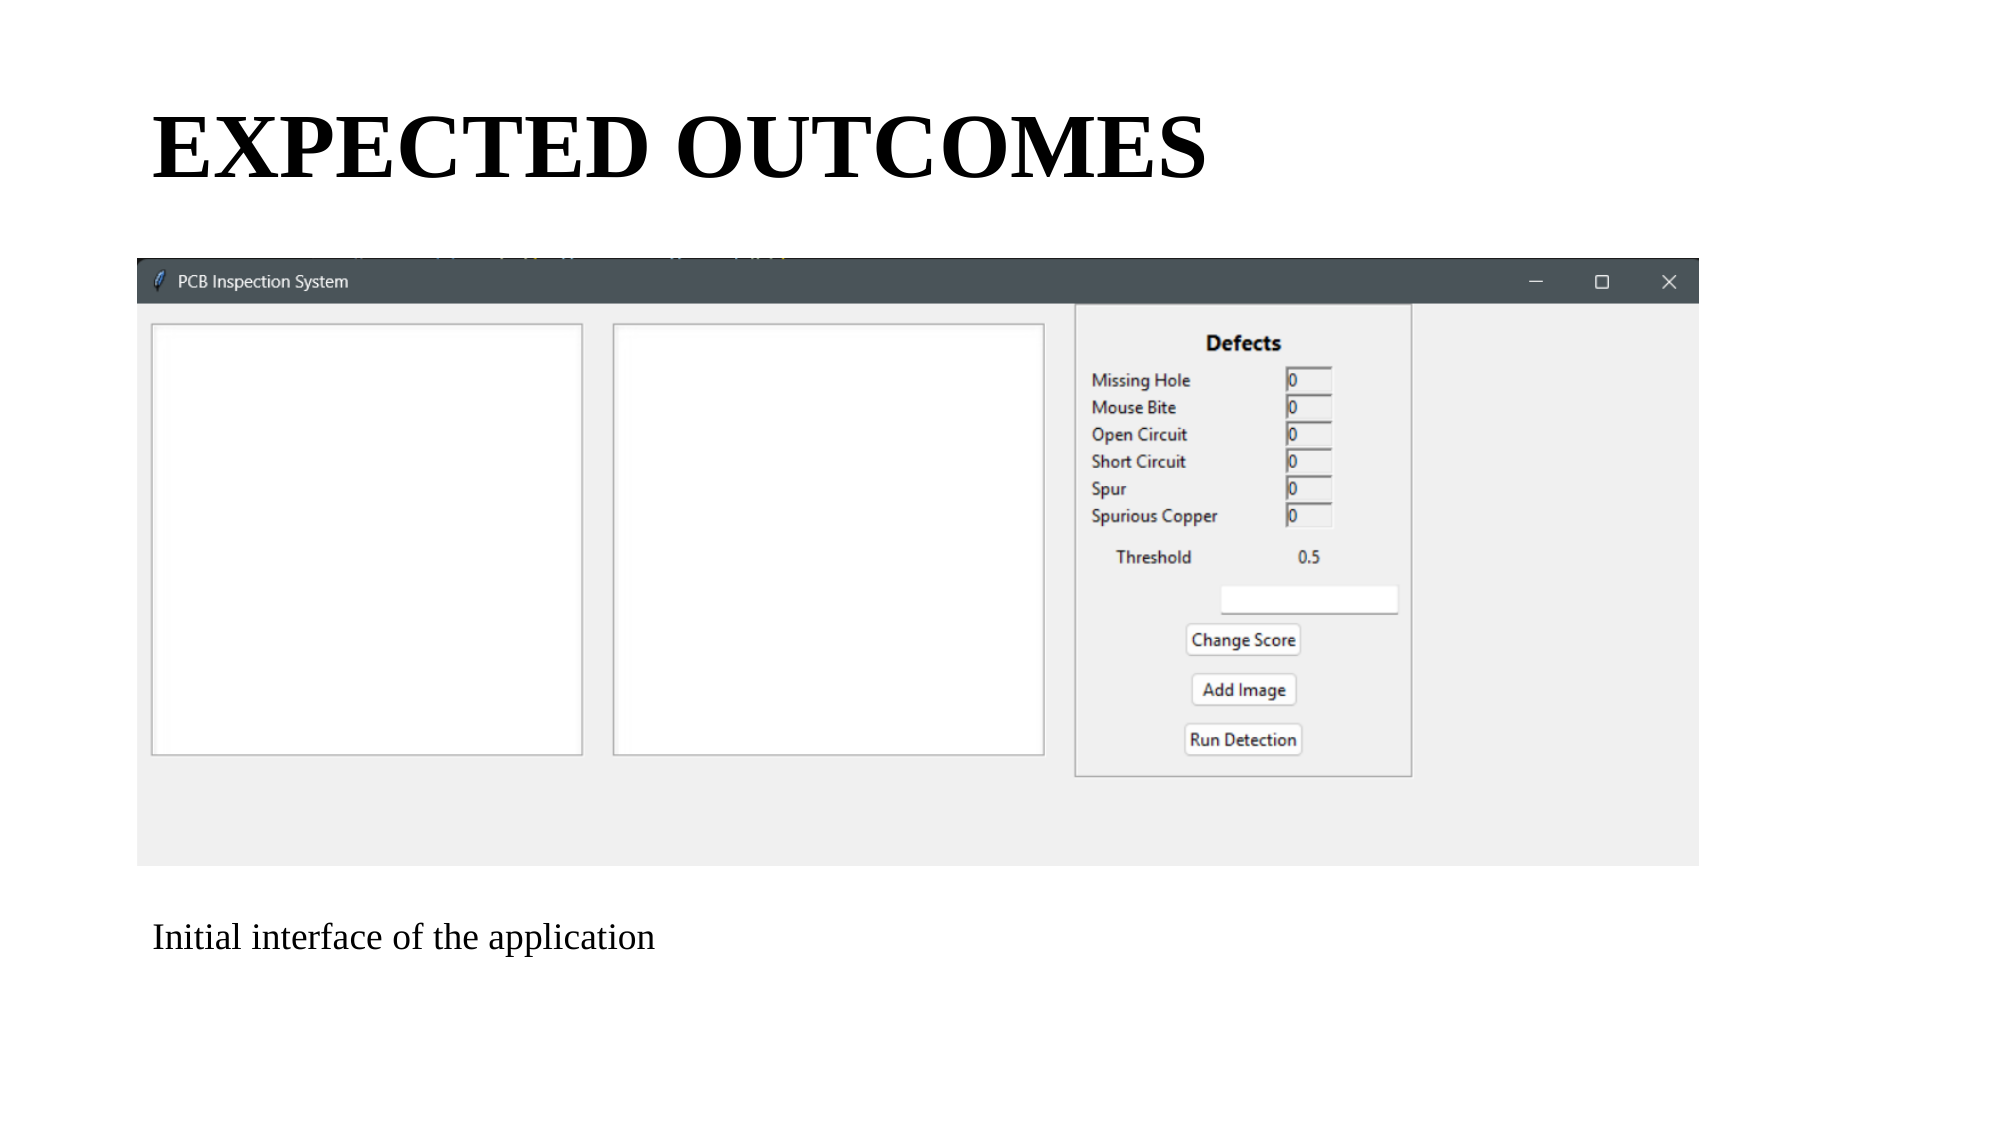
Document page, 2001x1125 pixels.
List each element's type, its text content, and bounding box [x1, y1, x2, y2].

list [137, 258, 1699, 866]
title EXPECTED OUTCOMES [137, 59, 1863, 236]
text_box Initial interface of the application [137, 904, 1701, 965]
